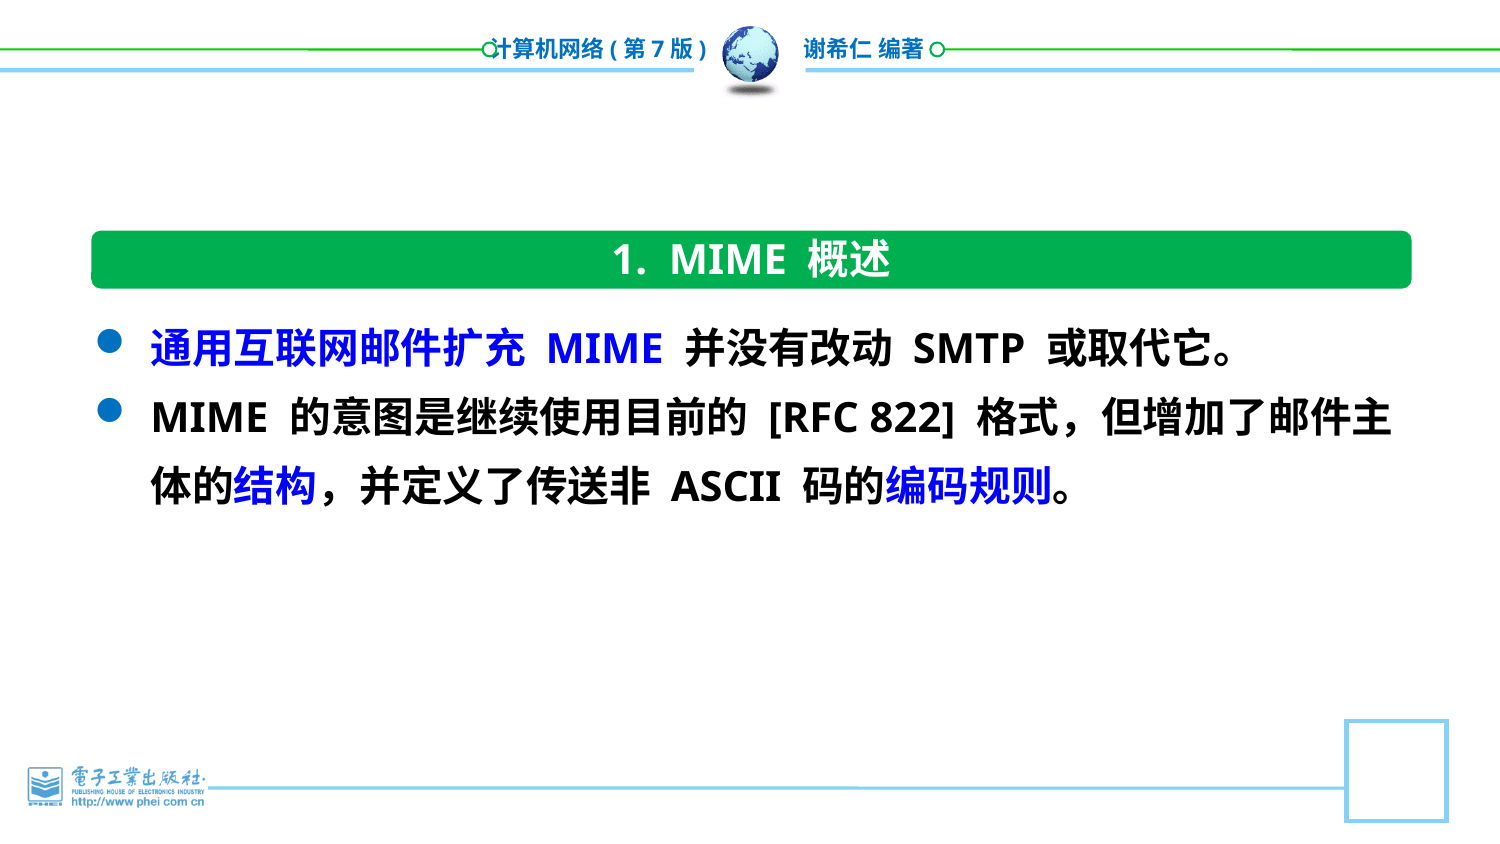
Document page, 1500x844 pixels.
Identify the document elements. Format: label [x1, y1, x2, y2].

text_box [91, 225, 1412, 290]
picture [23, 764, 208, 809]
picture [720, 24, 780, 100]
text_box [79, 295, 1412, 517]
